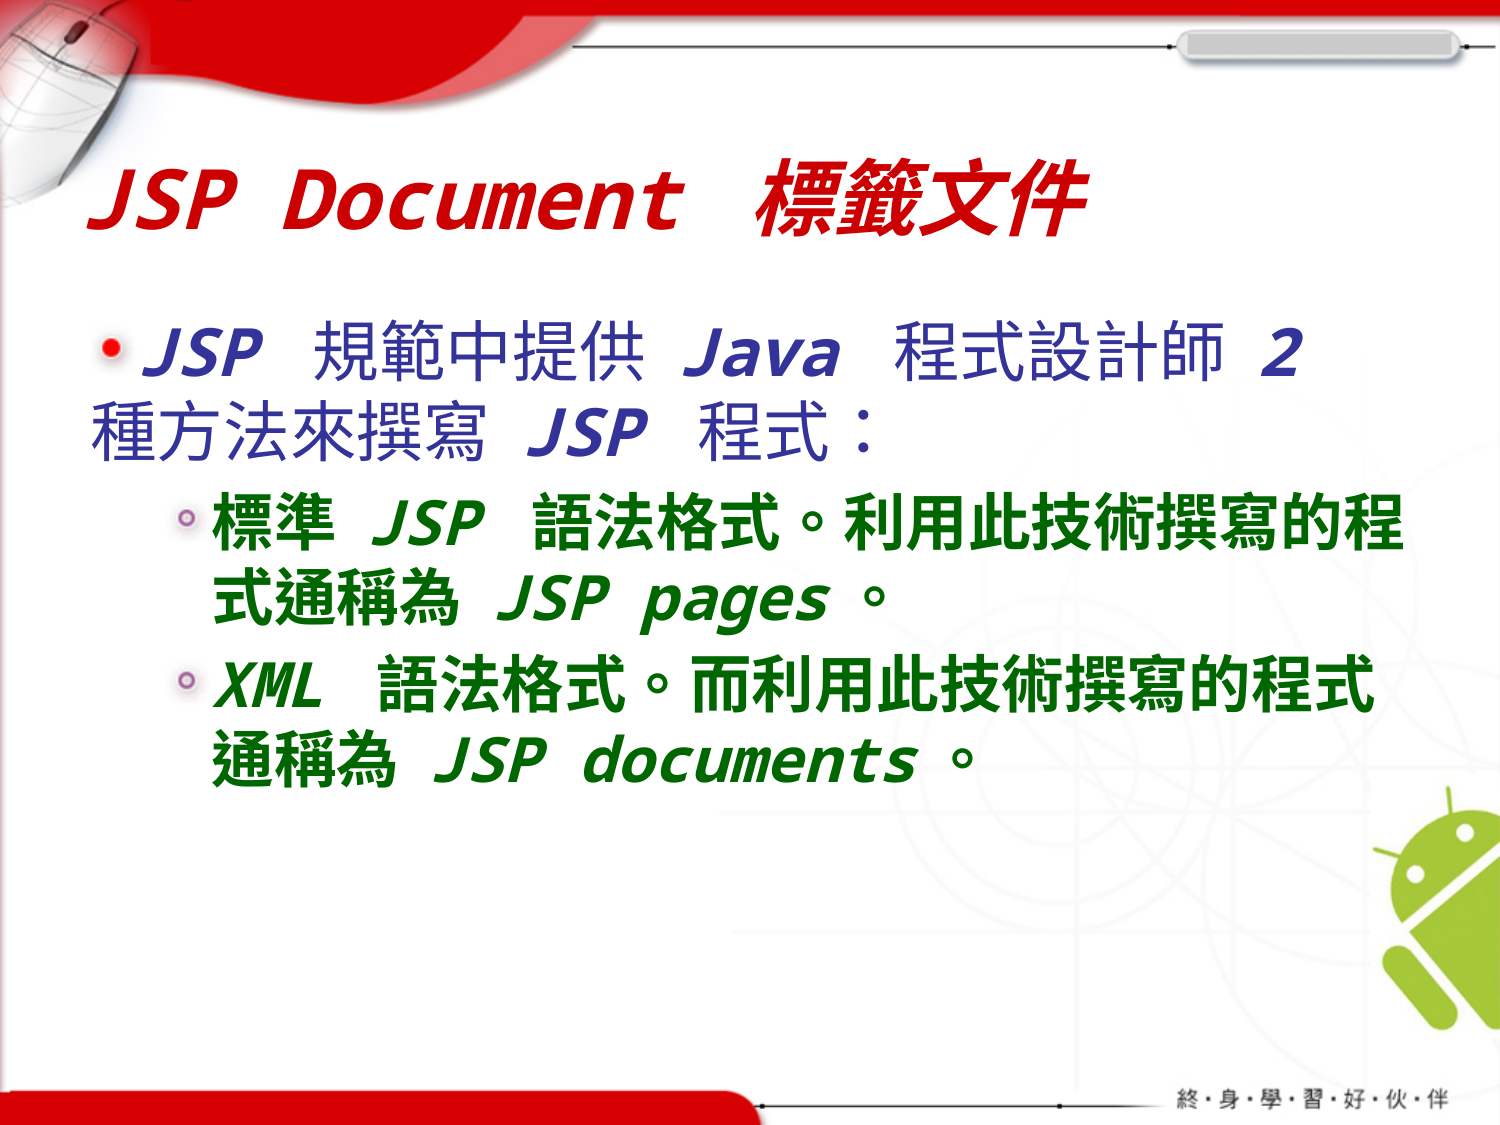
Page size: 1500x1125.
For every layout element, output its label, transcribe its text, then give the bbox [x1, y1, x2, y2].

picture [0, 0, 1500, 1125]
title JSP Document 標籤文件 [64, 136, 1416, 268]
list JSP 規範中提供 Java 程式設計師 2 種方法來撰寫 JSP 程式： 標準 JSP 語法格式。利用此技術撰寫的程式通稱為 JSP pages。 XML 語法格式。而利用此技術撰寫的程式通稱為 JSP documents。 [75, 302, 1425, 1005]
